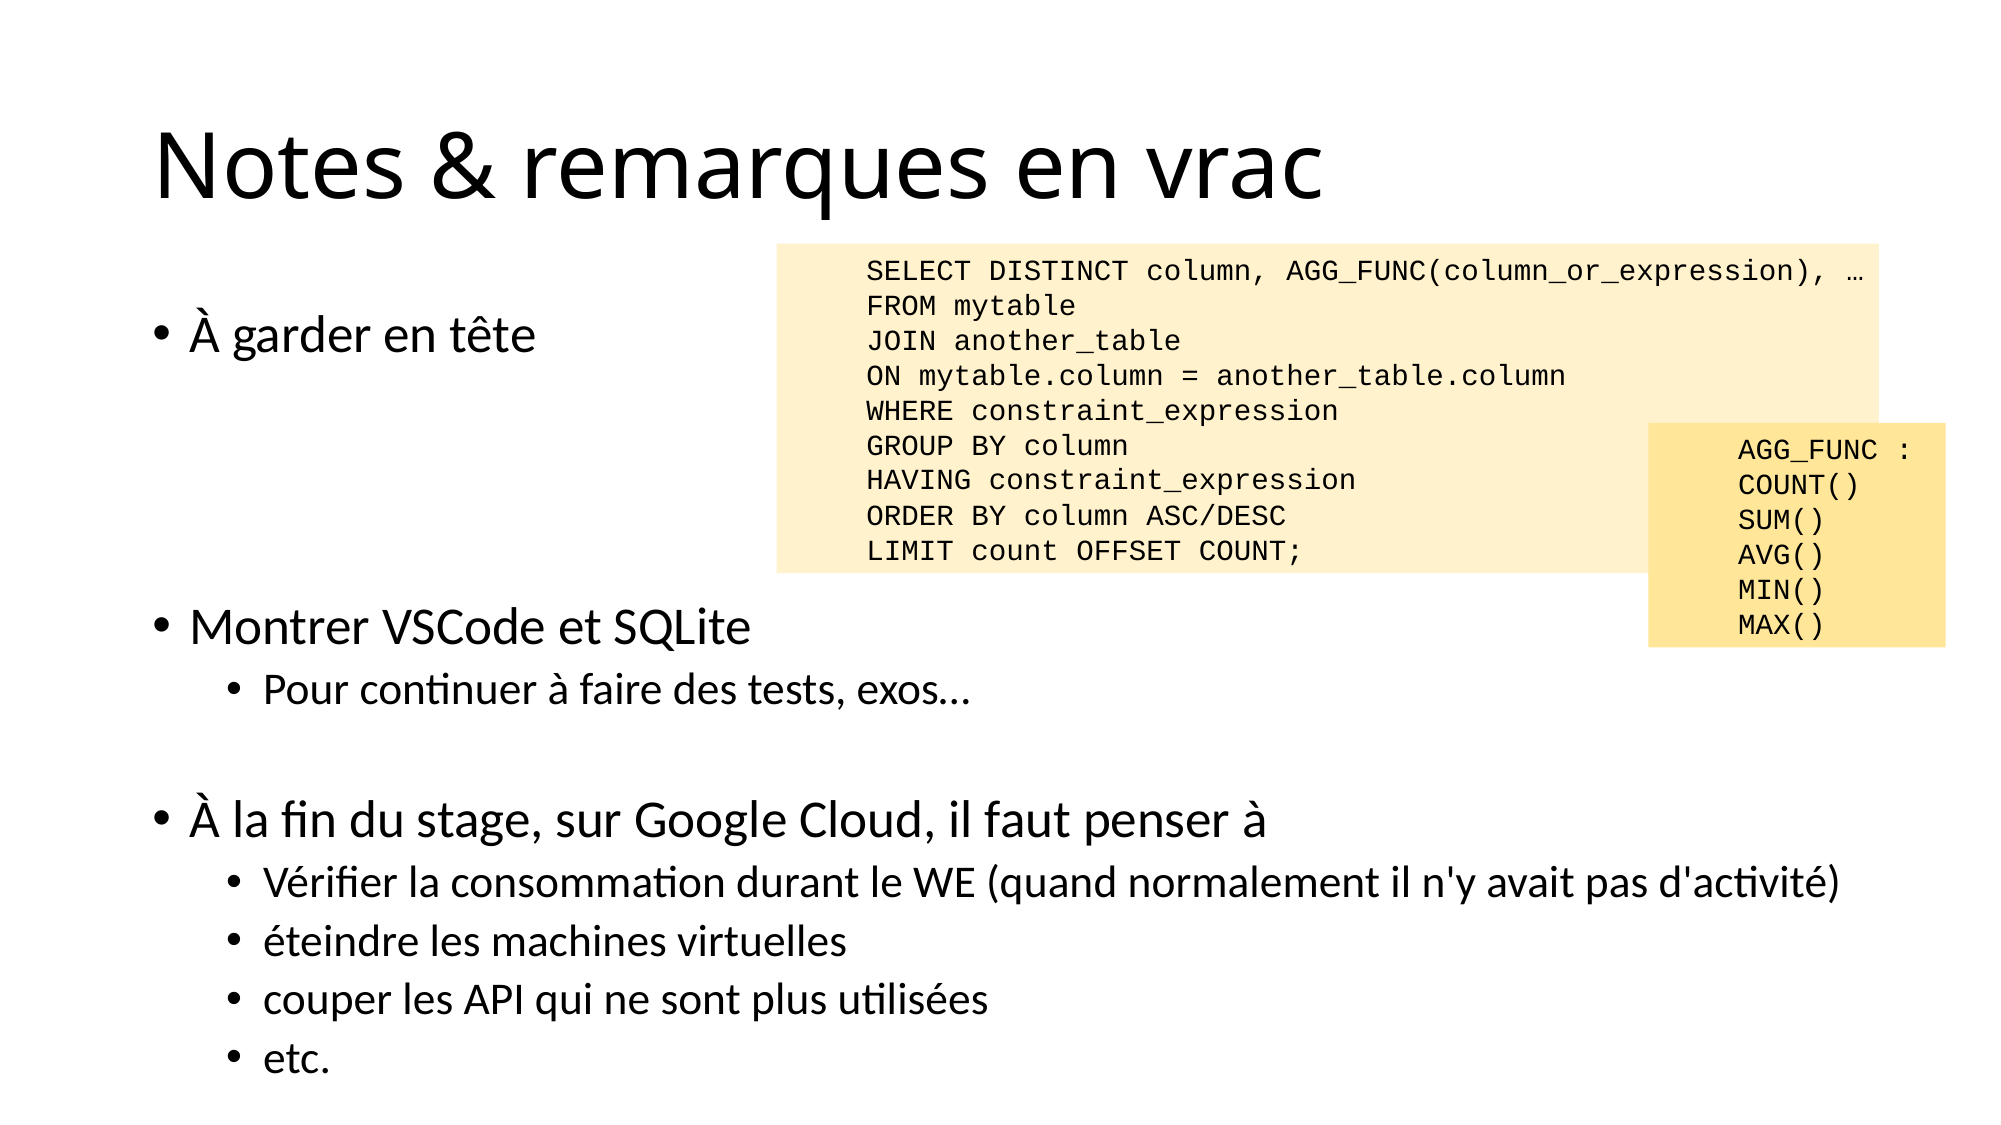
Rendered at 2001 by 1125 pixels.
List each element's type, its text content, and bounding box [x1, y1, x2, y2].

title Notes & remarques en vrac [137, 59, 1863, 278]
text_box AGG_FUNC : COUNT() SUM() AVG() MIN() MAX() [1648, 422, 1946, 648]
text_box SELECT DISTINCT column, AGG_FUNC(column_or_expression), … FROM mytable JOIN another_table ON mytable.column = another_table.column WHERE constraint_expression GROUP BY column HAVING constraint_expression ORDER BY column ASC/DESC LIMIT count OFFSET COUNT; [776, 243, 1879, 574]
list À garder en tête Montrer VSCode et SQLite Pour continuer à faire des tests, exos… À la fin du stage, sur Google Cloud, il faut penser à Vérifier la consommation durant le WE (quand normalement il n'y avait pas d'activité) éteindre les machines virtuelles couper les API qui ne sont plus utilisées etc. [137, 299, 1909, 1096]
